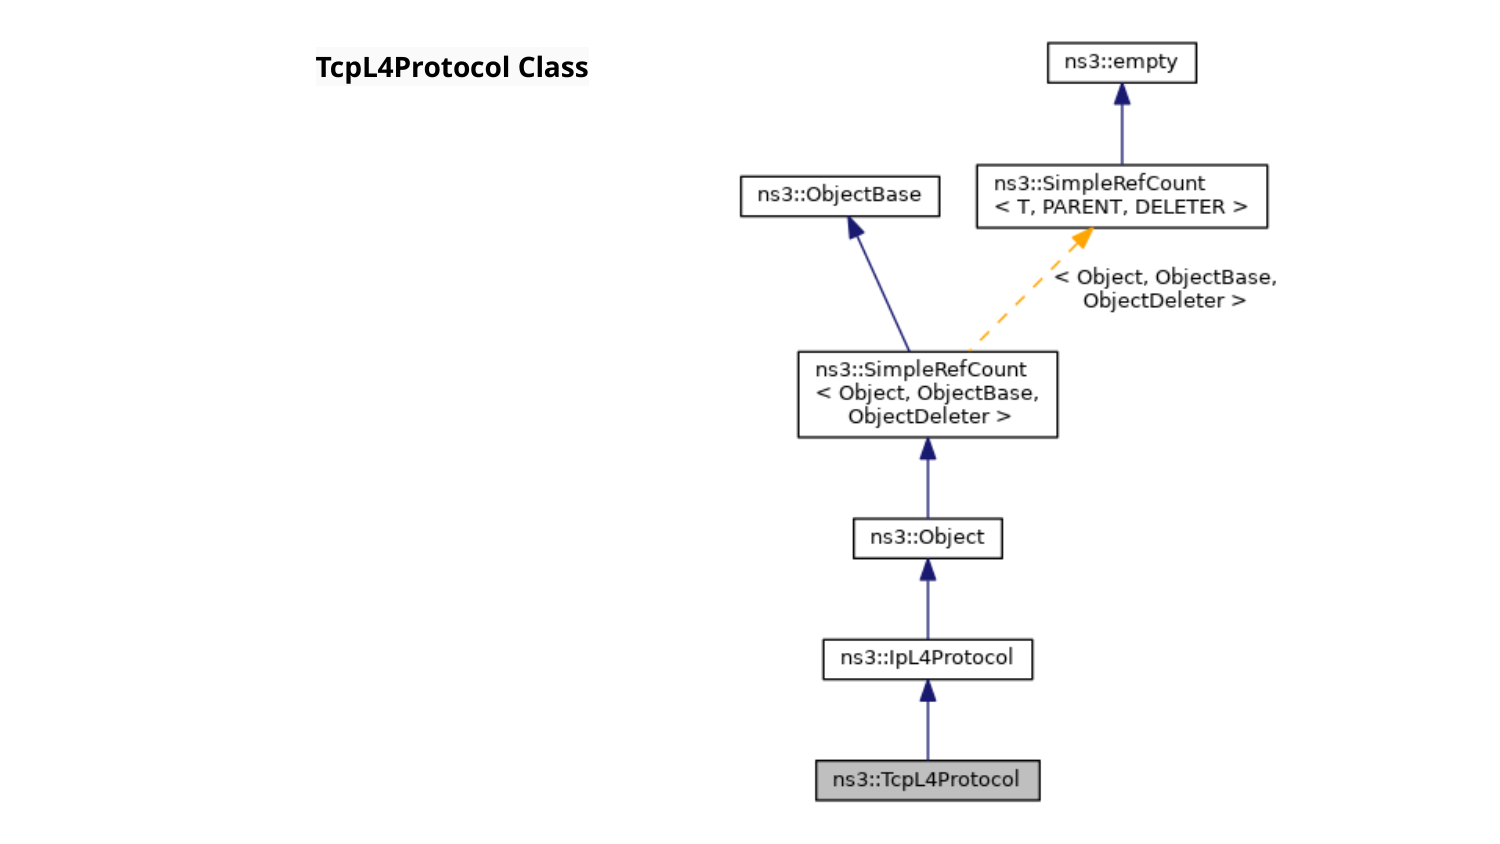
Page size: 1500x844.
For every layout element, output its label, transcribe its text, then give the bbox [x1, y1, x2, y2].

text_box TcpL4Protocol Class [300, 34, 732, 99]
picture [734, 34, 1287, 810]
